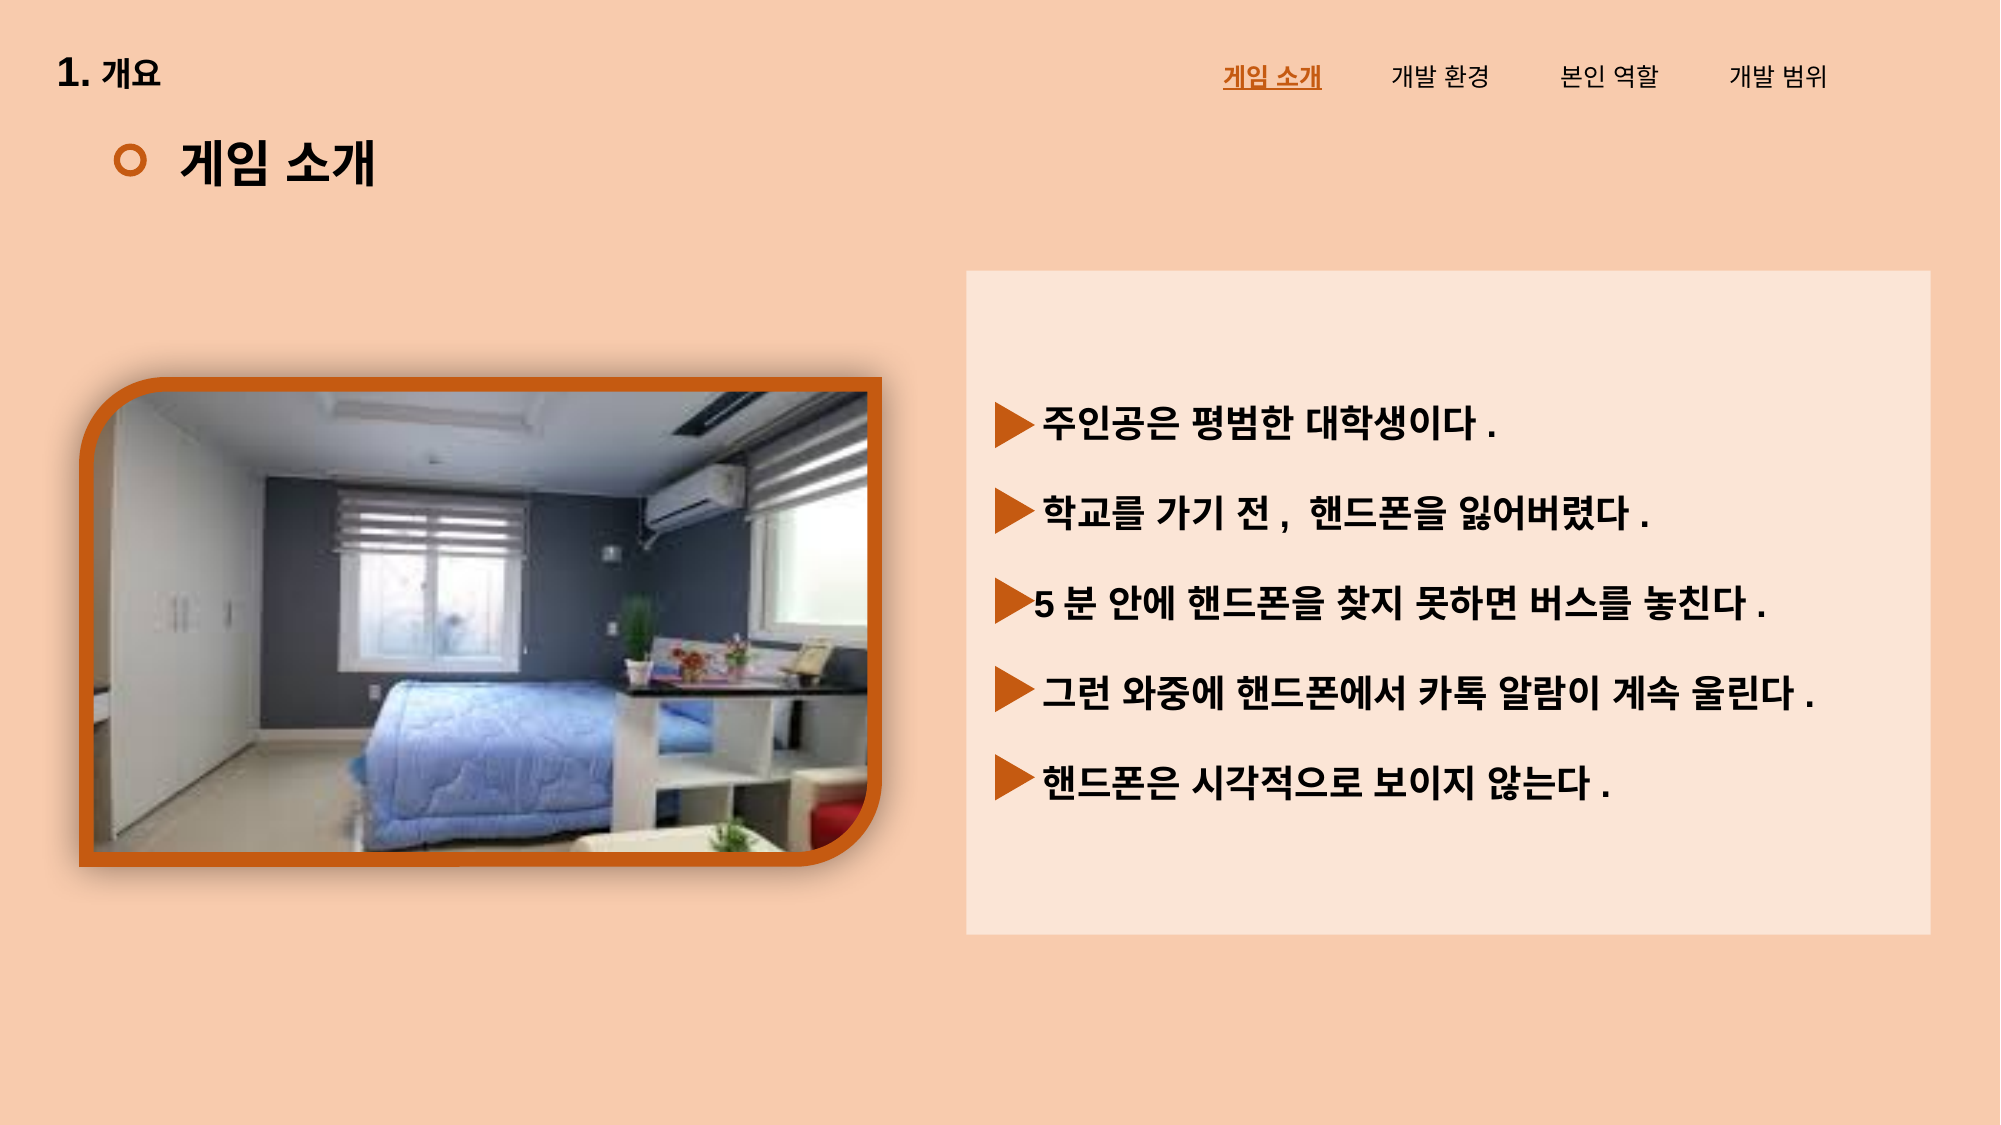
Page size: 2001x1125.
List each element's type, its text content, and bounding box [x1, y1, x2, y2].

text_box [995, 577, 1035, 624]
text_box 게임 소개 [164, 125, 393, 201]
picture [86, 384, 875, 860]
text_box 게임 소개 개발 환경 본인 역할 개발 범위 [1208, 53, 1958, 99]
text_box [995, 487, 1035, 534]
text_box 1.개요 [41, 37, 423, 103]
text_box [995, 401, 1035, 449]
text_box [115, 145, 145, 175]
text_box [995, 754, 1035, 801]
text_box [995, 665, 1035, 713]
text_box 주인공은 평범한 대학생이다. 학교를 가기 전, 핸드폰을 잃어버렸다. 5분 안에 핸드폰을 찾지 못하면 버스를 놓친다. 그런 와중에 핸드폰에서 카톡 알람이 계속 울린다. 핸드폰은 시각적으로 보이지 않는다. [965, 269, 1932, 936]
